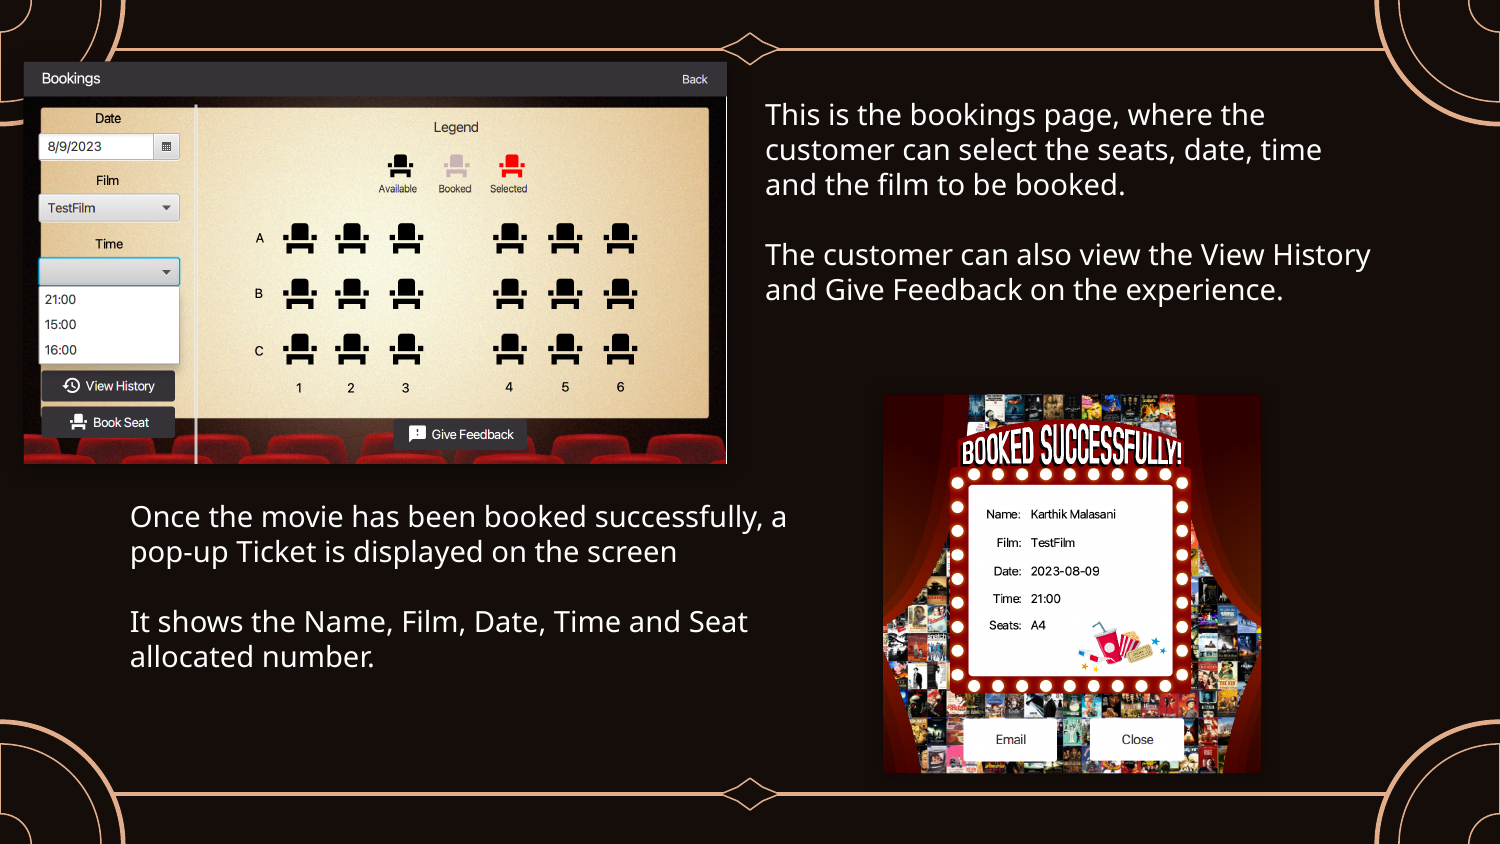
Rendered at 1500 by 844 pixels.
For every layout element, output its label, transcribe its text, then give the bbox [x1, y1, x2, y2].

picture [860, 376, 1284, 799]
picture [0, 42, 751, 492]
title This is the bookings page, where the customer can select the seats, date, time and the film to be booked. The customer can also view the View History and Give Feedback on the experience. [754, 81, 1394, 353]
text_box Once the movie has been booked successfully, a pop-up Ticket is displayed on the screen It shows the Name, Film, Date, Time and Seat allocated number. [115, 490, 803, 681]
